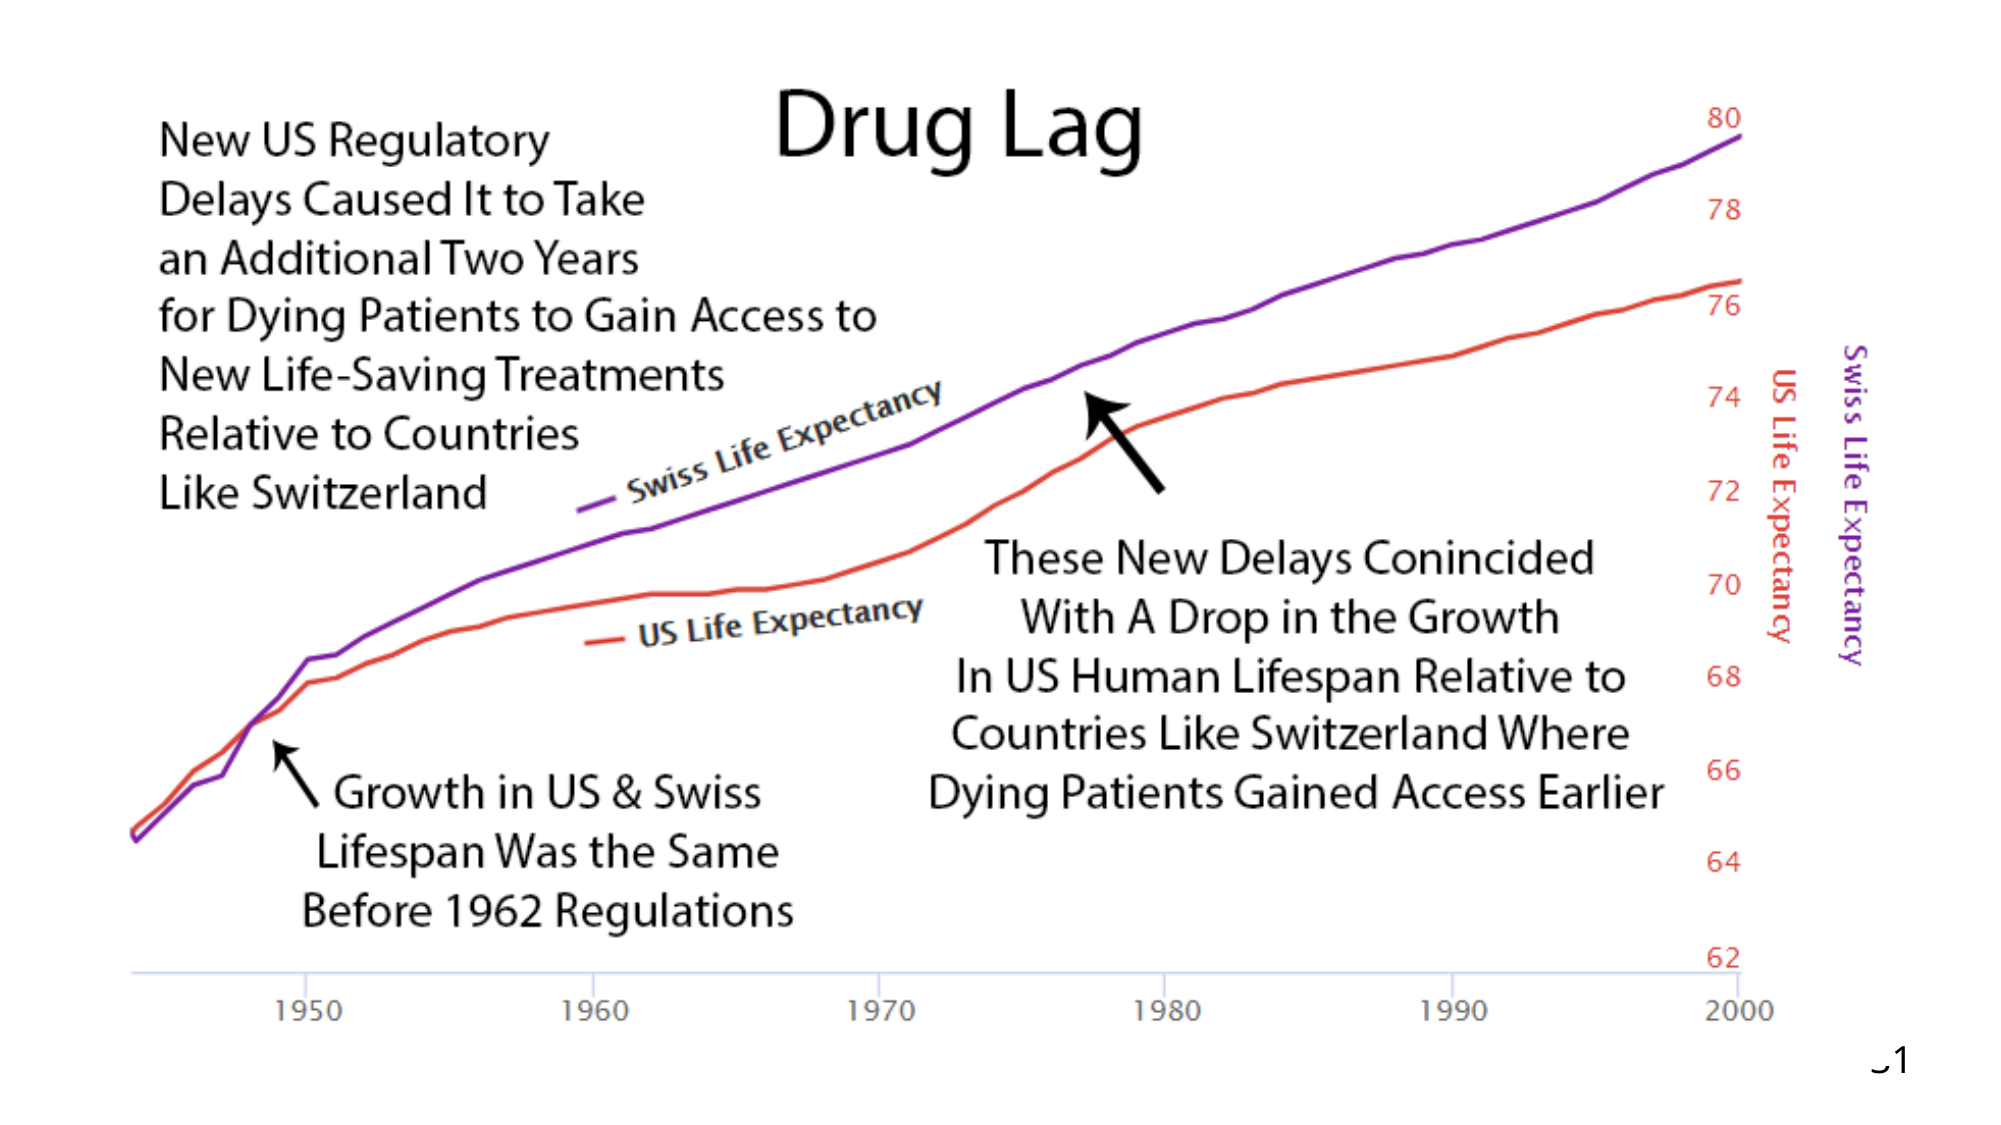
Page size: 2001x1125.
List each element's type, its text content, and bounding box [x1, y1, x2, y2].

picture [110, 59, 1890, 1066]
slide_number 31 [1855, 1028, 1961, 1089]
